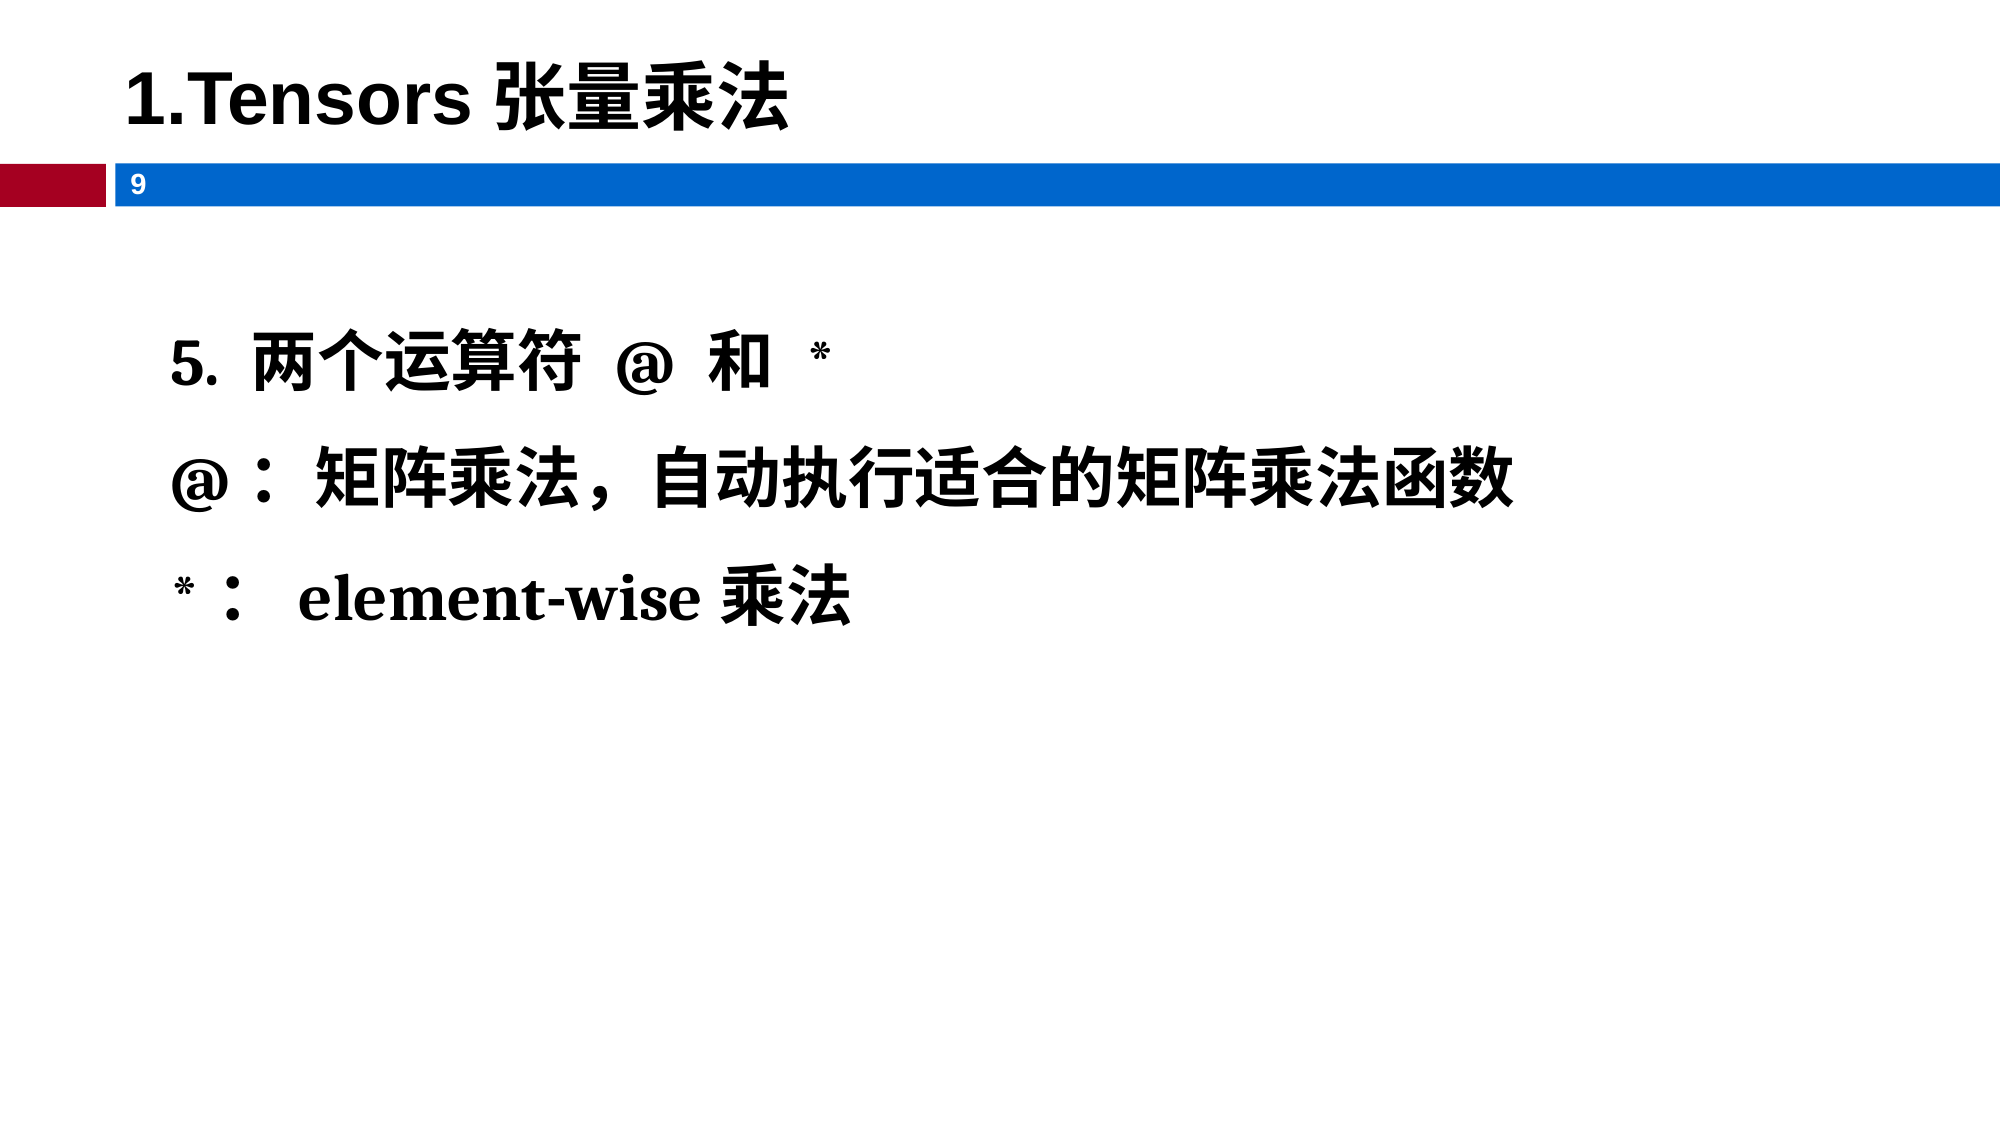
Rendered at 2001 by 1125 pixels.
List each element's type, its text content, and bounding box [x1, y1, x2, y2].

title 1.Tensors张量乘法 [109, 38, 2000, 150]
text_box 5. 两个运算符 @ 和 * @：矩阵乘法，自动执行适合的矩阵乘法函数 *：element-wise乘法 [155, 311, 1767, 759]
